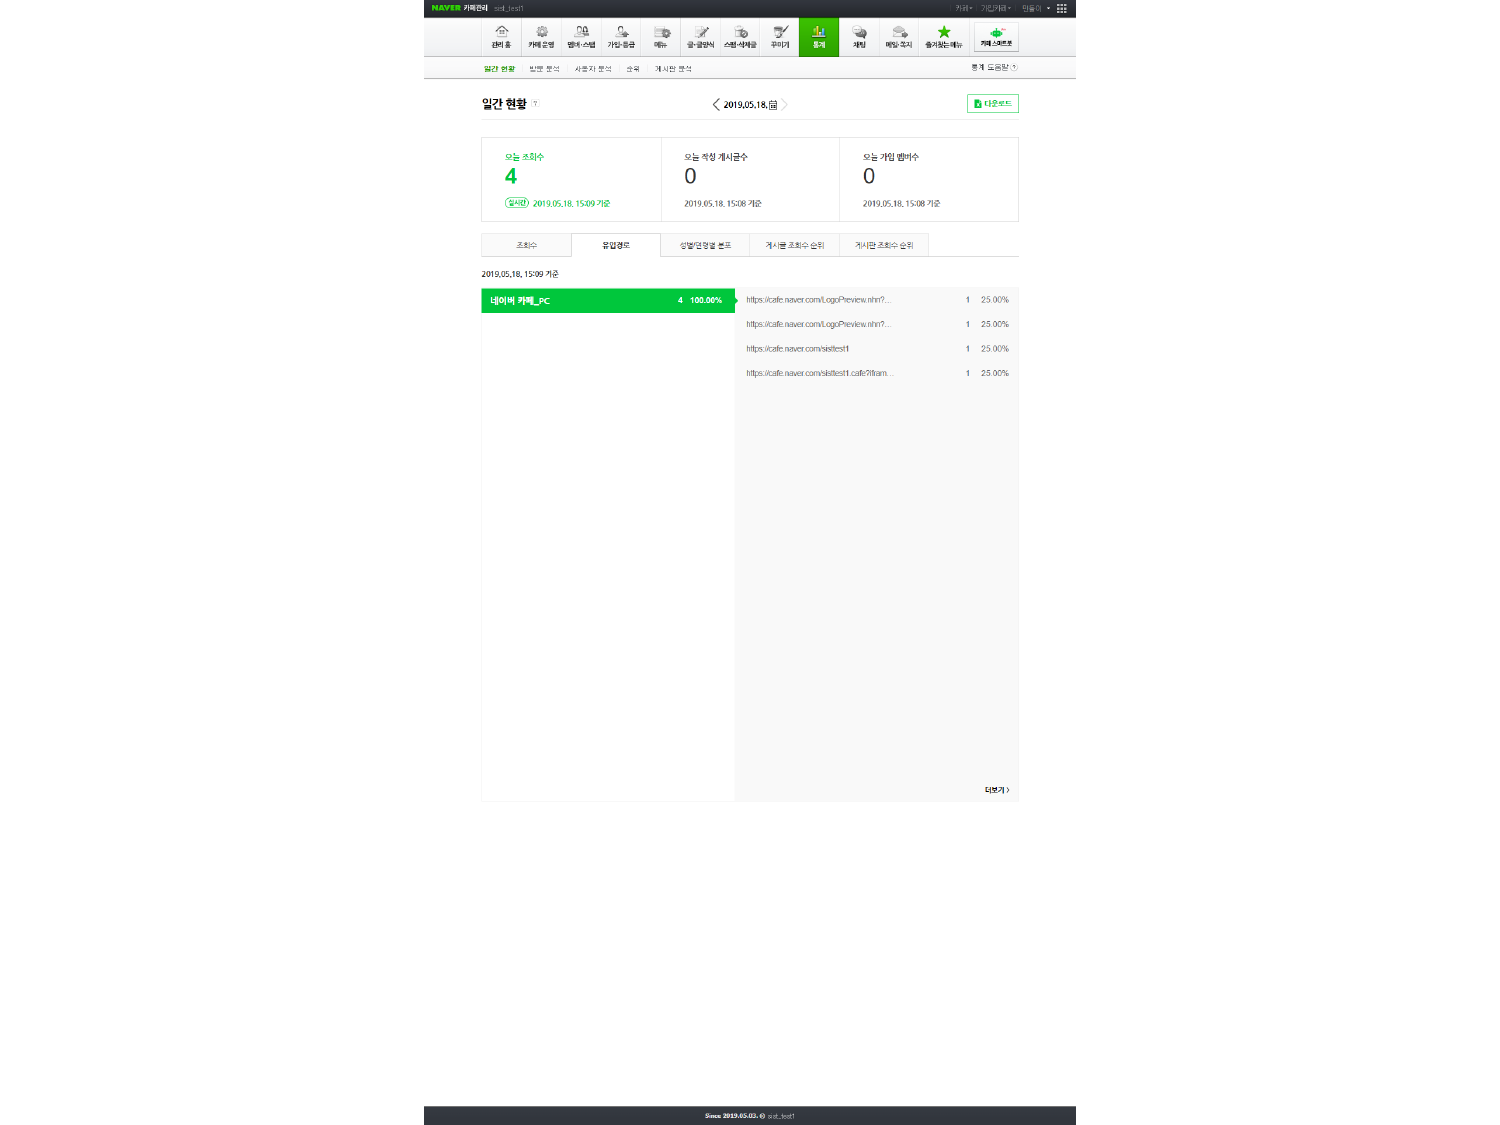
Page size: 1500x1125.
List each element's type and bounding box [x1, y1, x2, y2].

picture [424, 0, 1076, 1125]
